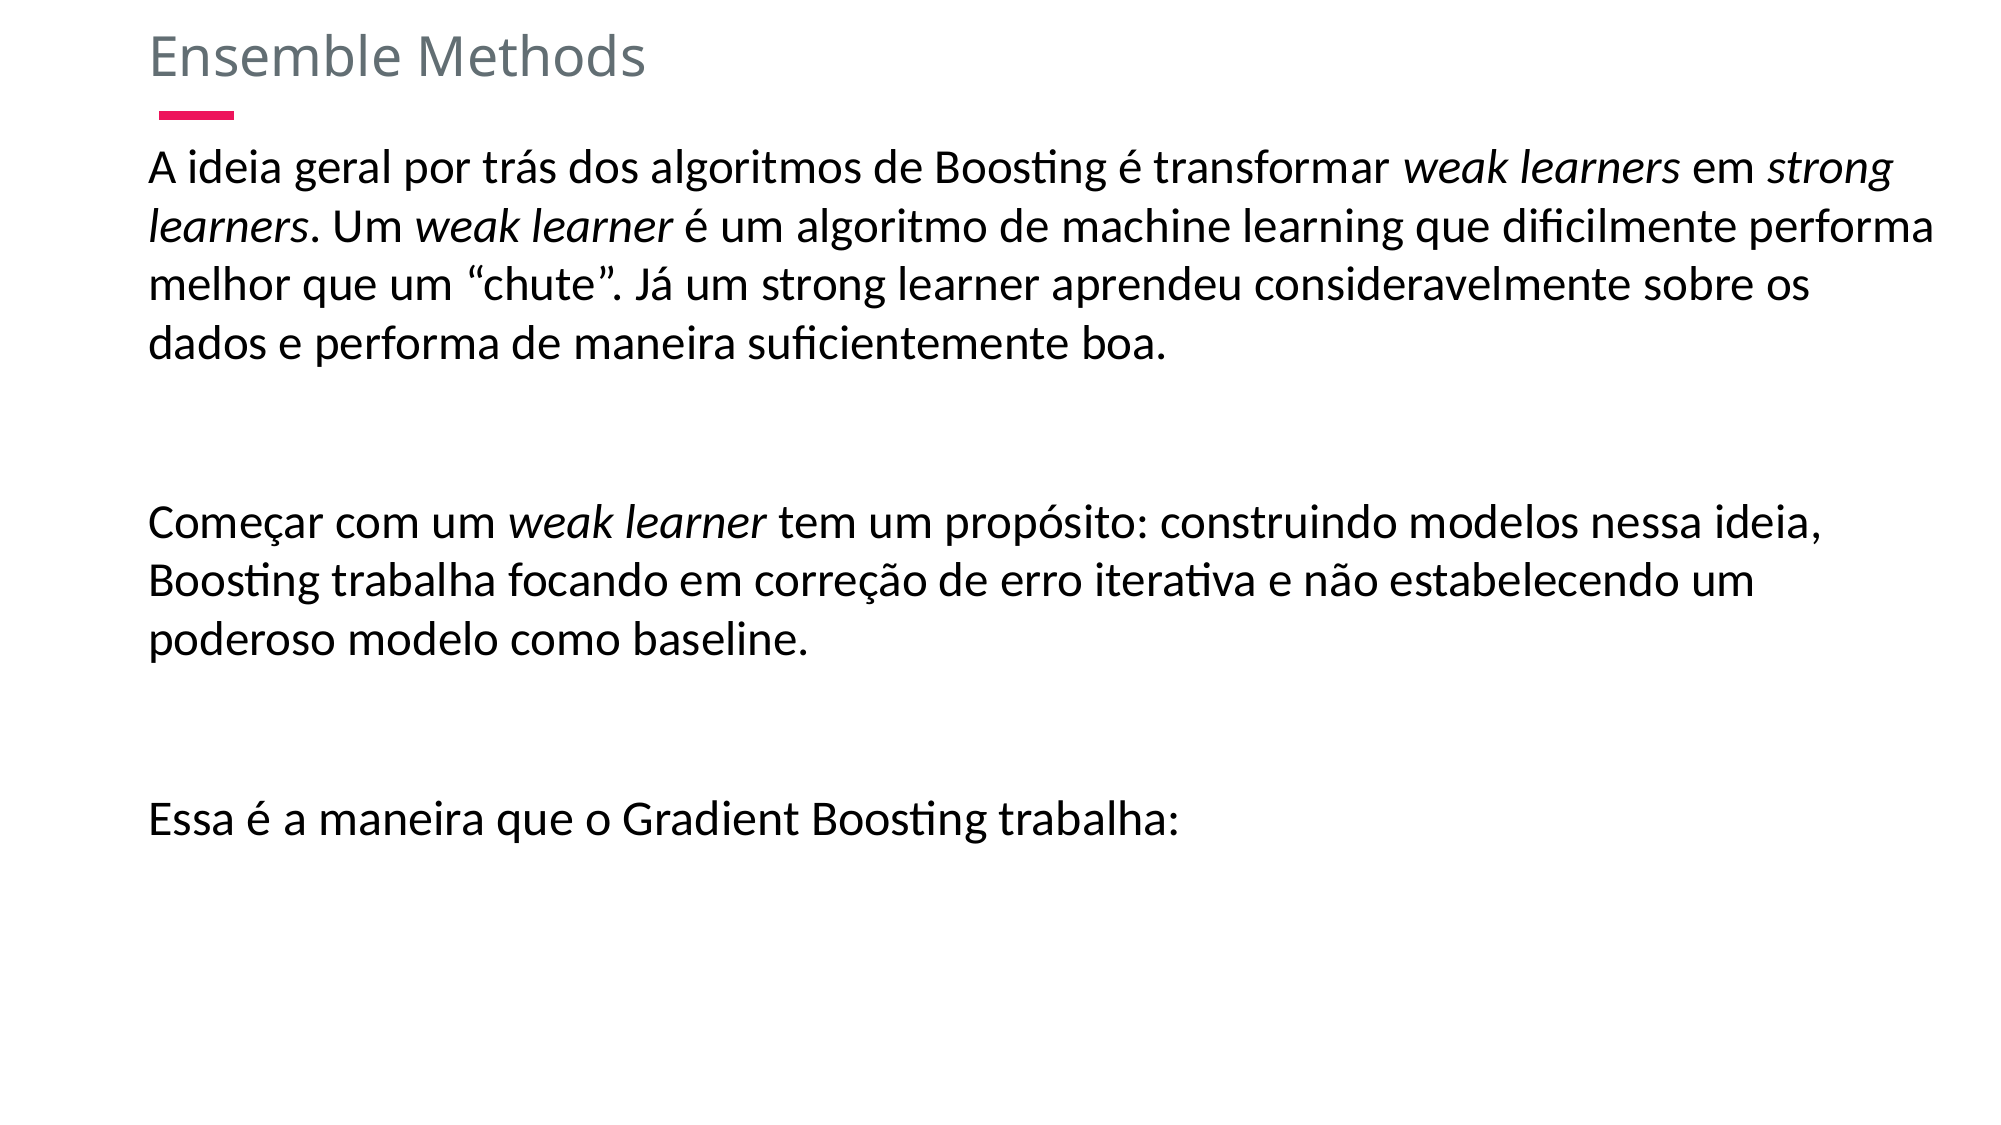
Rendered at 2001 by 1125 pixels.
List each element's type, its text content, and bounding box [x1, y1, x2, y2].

text_box Ensemble Methods [133, 13, 1132, 95]
text_box A ideia geral por trás dos algoritmos de Boosting é transformar weak learners em strong learners. Um weak learner é um algoritmo de machine learning que dificilmente performa melhor que um “chute”. Já um strong learner aprendeu consideravelmente sobre os dados e performa de maneira suficientemente boa. Começar com um weak learner tem um propósito: construindo modelos nessa ideia, Boosting trabalha focando em correção de erro iterativa e não estabelecendo um poderoso modelo como baseline. Essa é a maneira que o Gradient Boosting trabalha: [133, 126, 1955, 853]
